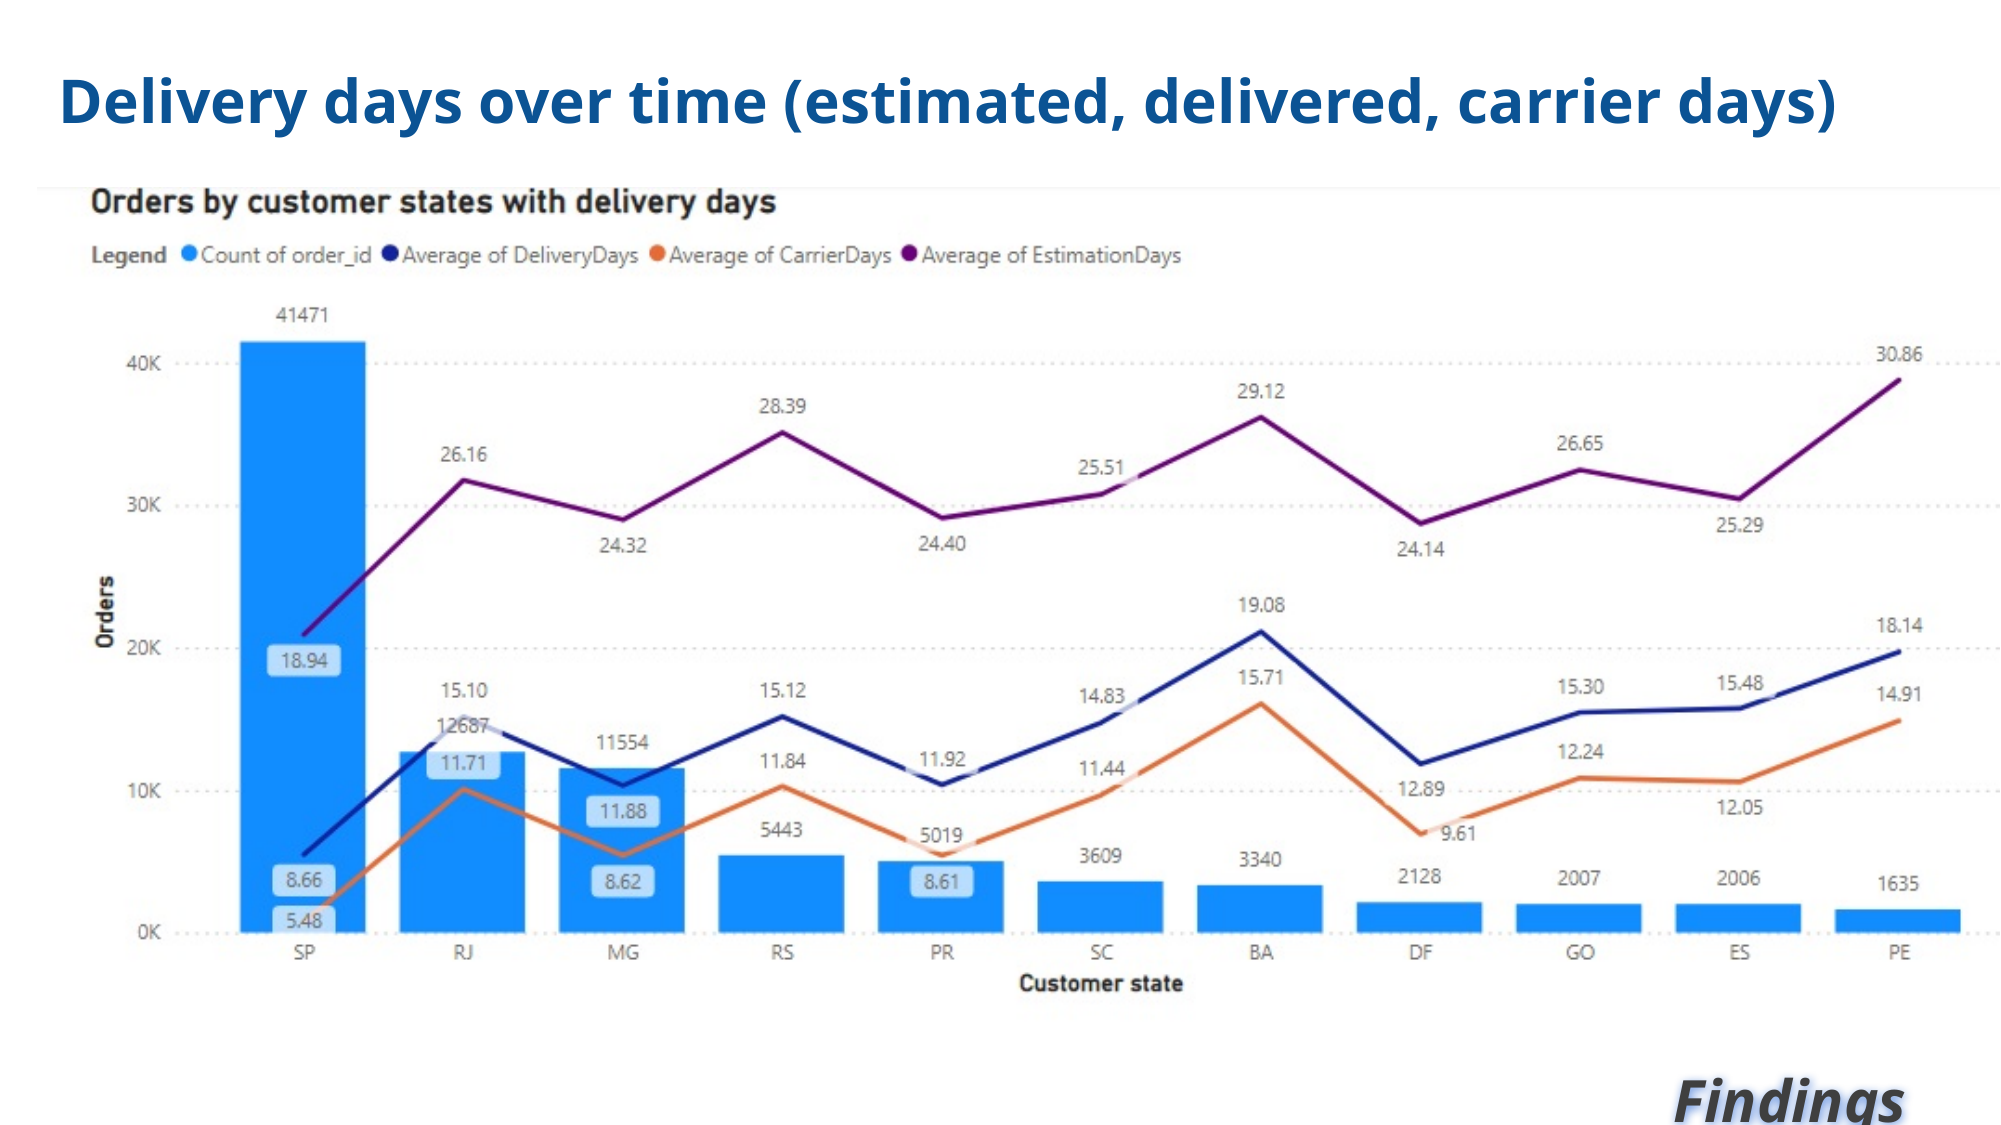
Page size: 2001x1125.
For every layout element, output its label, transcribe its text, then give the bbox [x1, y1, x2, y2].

picture [37, 187, 2000, 1026]
subtitle Findings [1578, 1052, 1951, 1125]
text_box Delivery days over time (estimated, delivered, carrier days) [43, 48, 1918, 187]
